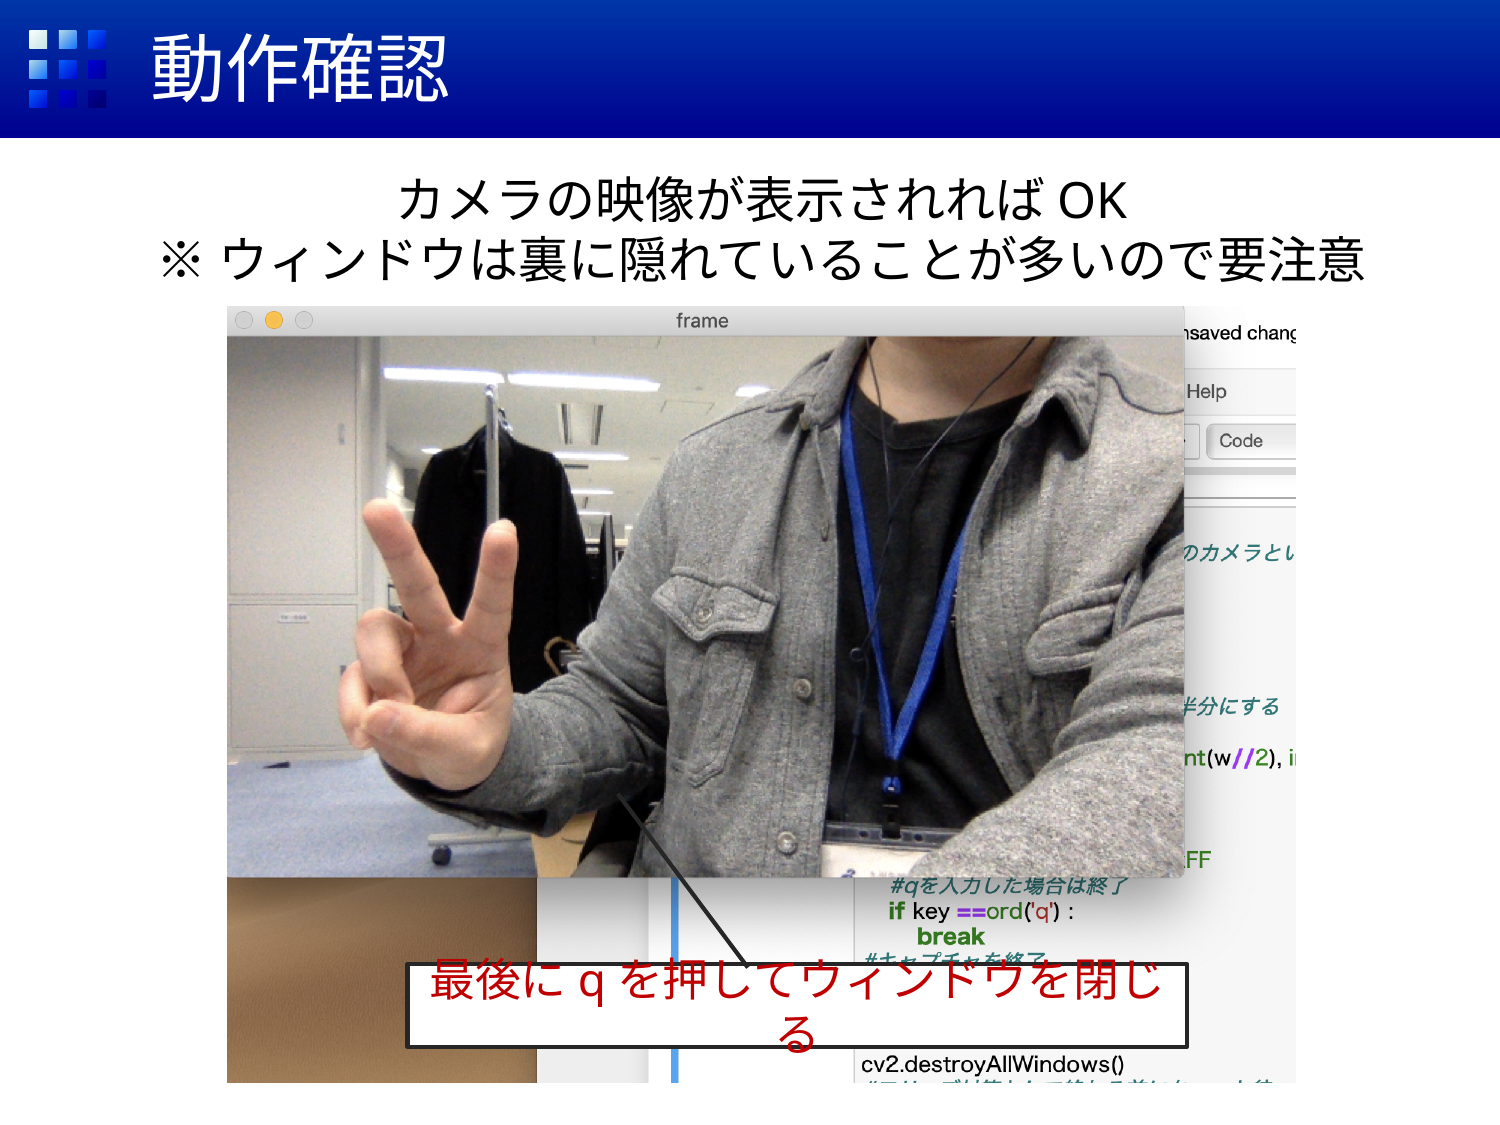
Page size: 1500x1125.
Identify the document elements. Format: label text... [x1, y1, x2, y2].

text_box カメラの映像が表示されればOK ※ウィンドウは裏に隠れていることが多いので要注意 [141, 160, 1382, 296]
title 動作確認 [135, 19, 1459, 114]
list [226, 305, 1297, 1083]
